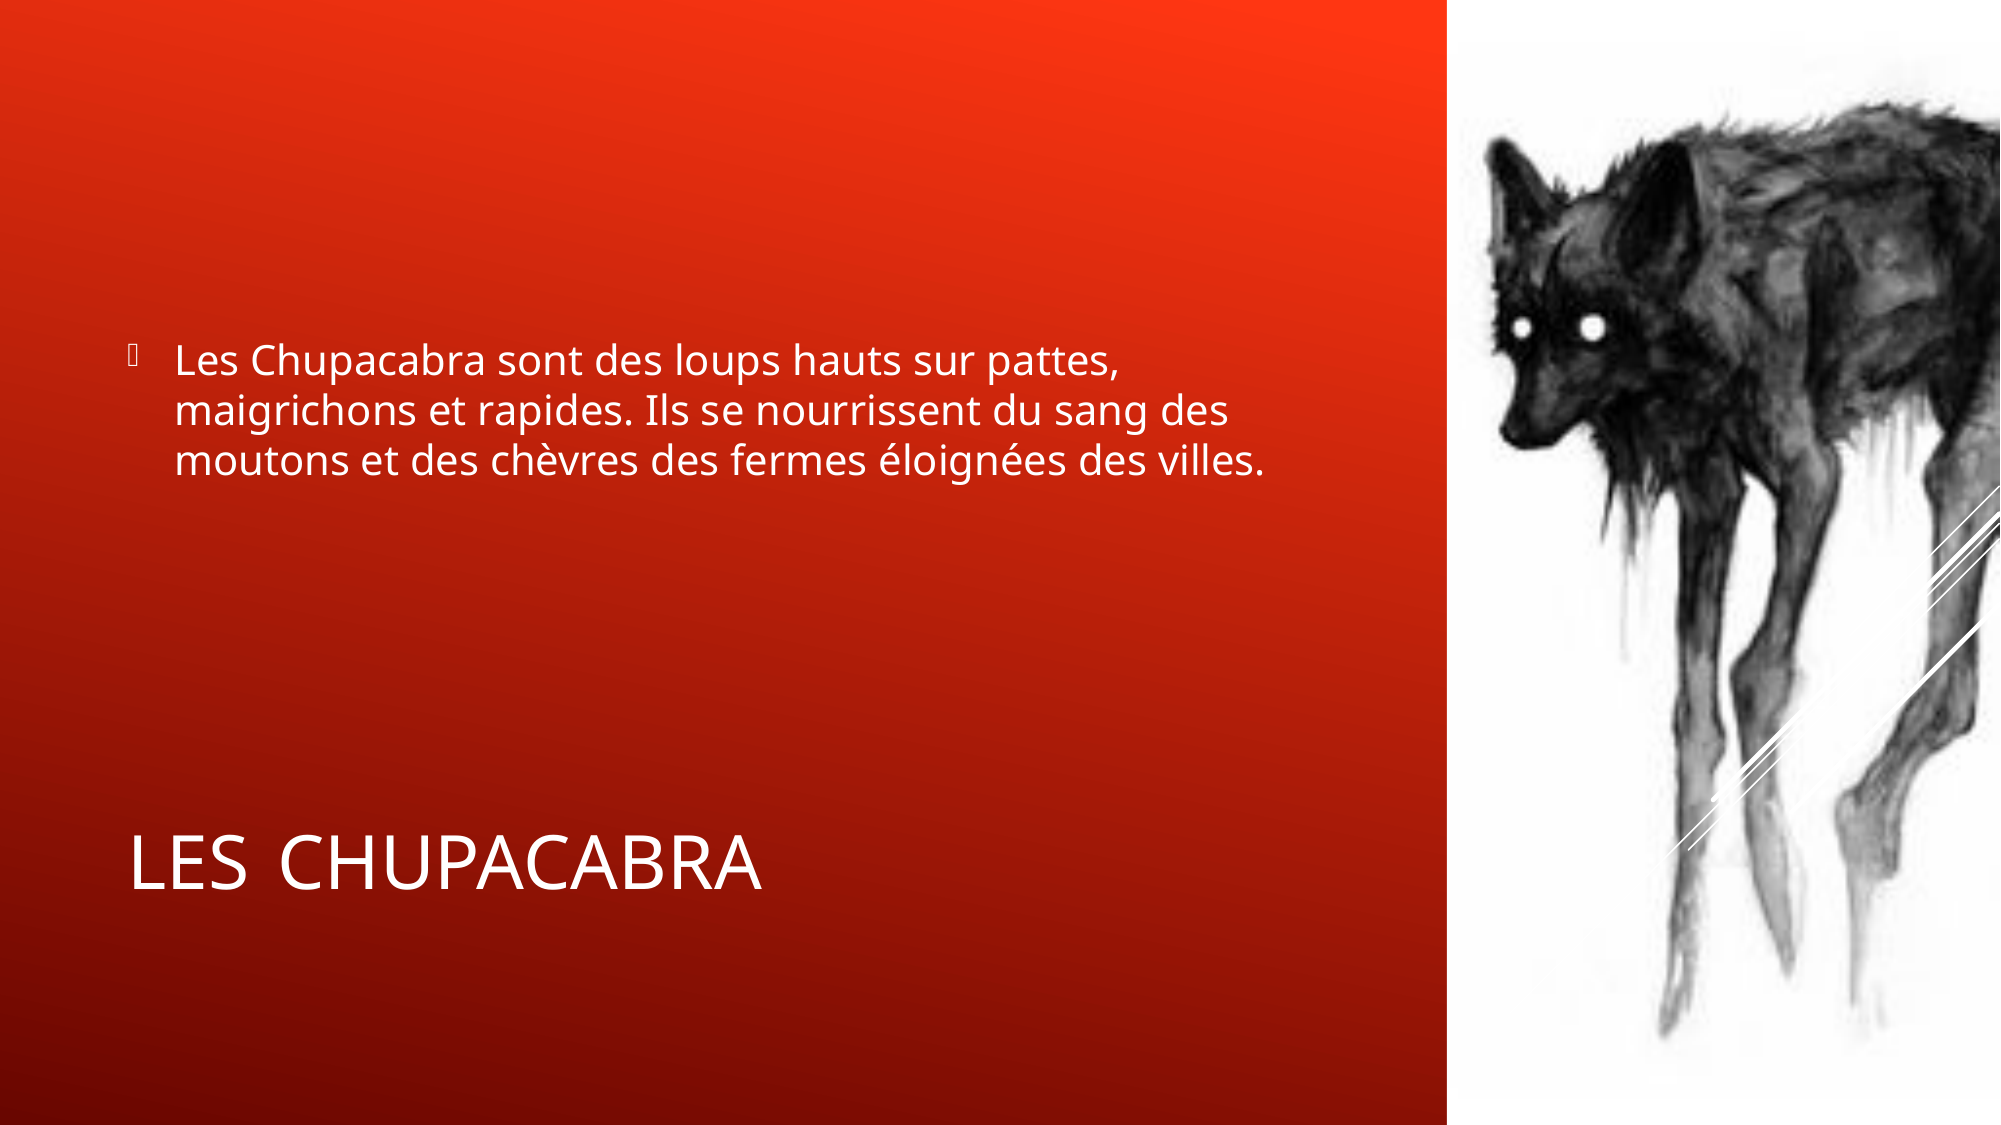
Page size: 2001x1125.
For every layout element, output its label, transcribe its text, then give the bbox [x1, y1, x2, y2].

text_box [0, 0, 1446, 1125]
title Les Chupacabra [112, 736, 1350, 984]
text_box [1510, 485, 2000, 1013]
picture [1446, 0, 2000, 1125]
list Les Chupacabra sont des loups hauts sur pattes, maigrichons et rapides. Ils se nourrissent du sang des moutons et des chèvres des fermes éloignées des villes. [112, 112, 1342, 706]
